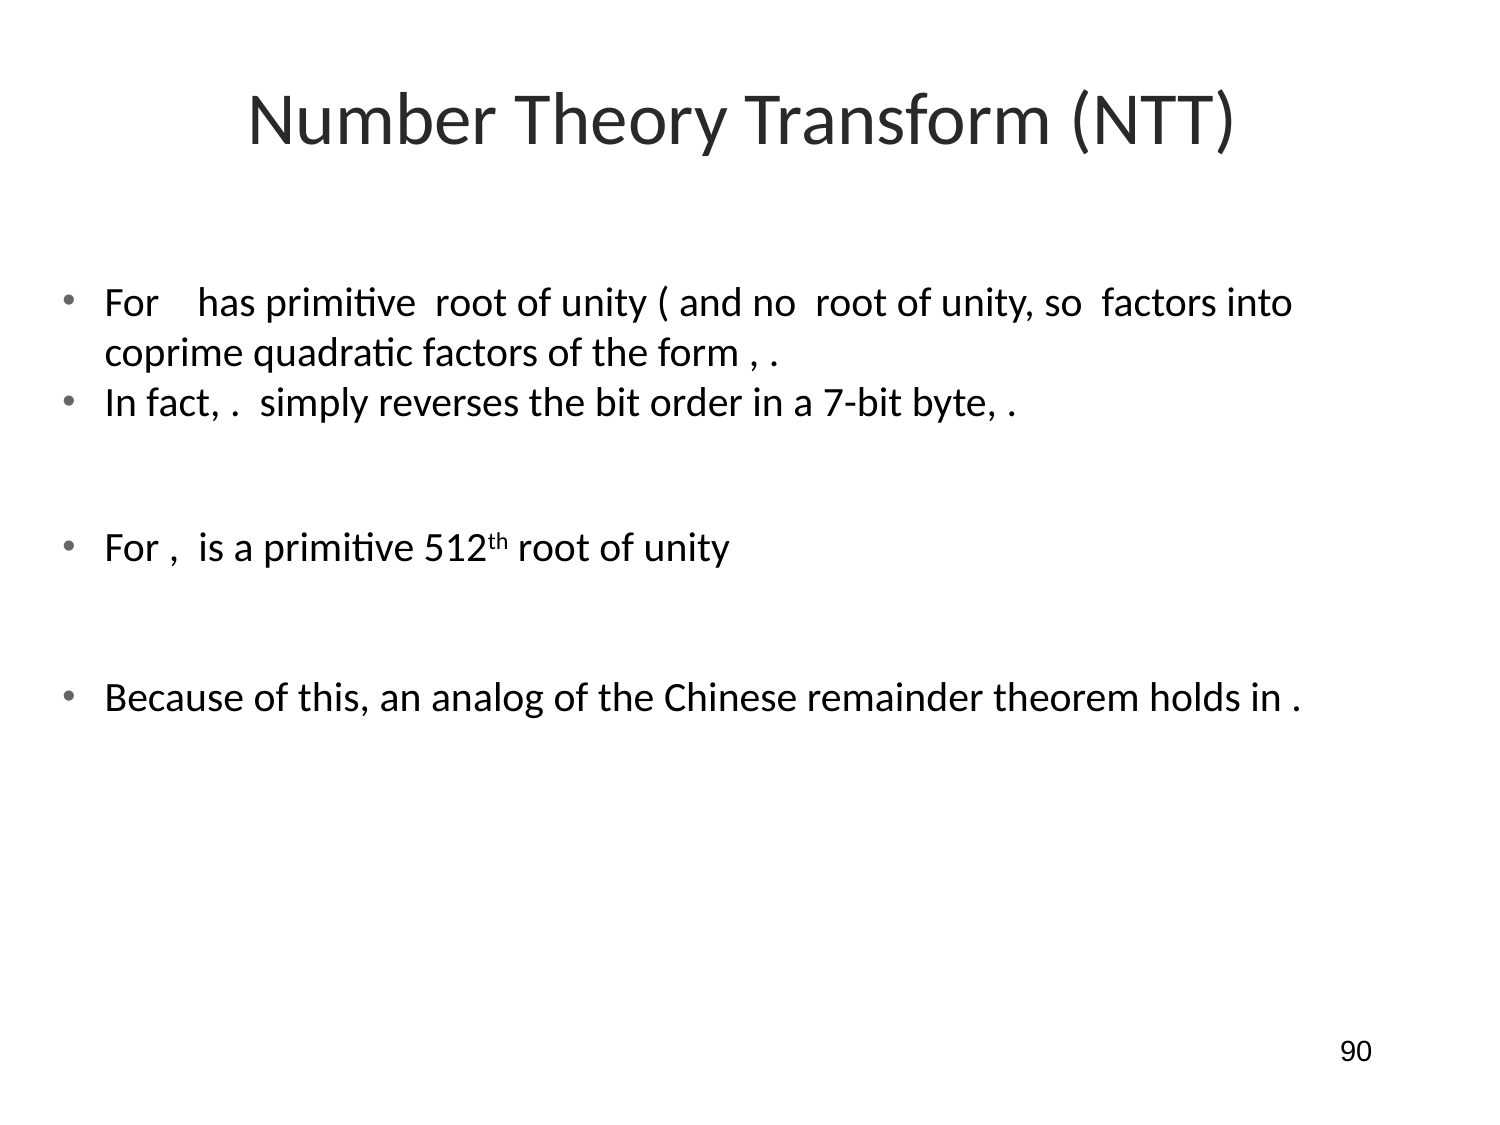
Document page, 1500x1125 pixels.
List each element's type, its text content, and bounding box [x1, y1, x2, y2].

slide_number 90 [1074, 1024, 1388, 1101]
text_box Number Theory Transform (NTT) [87, 25, 1398, 216]
